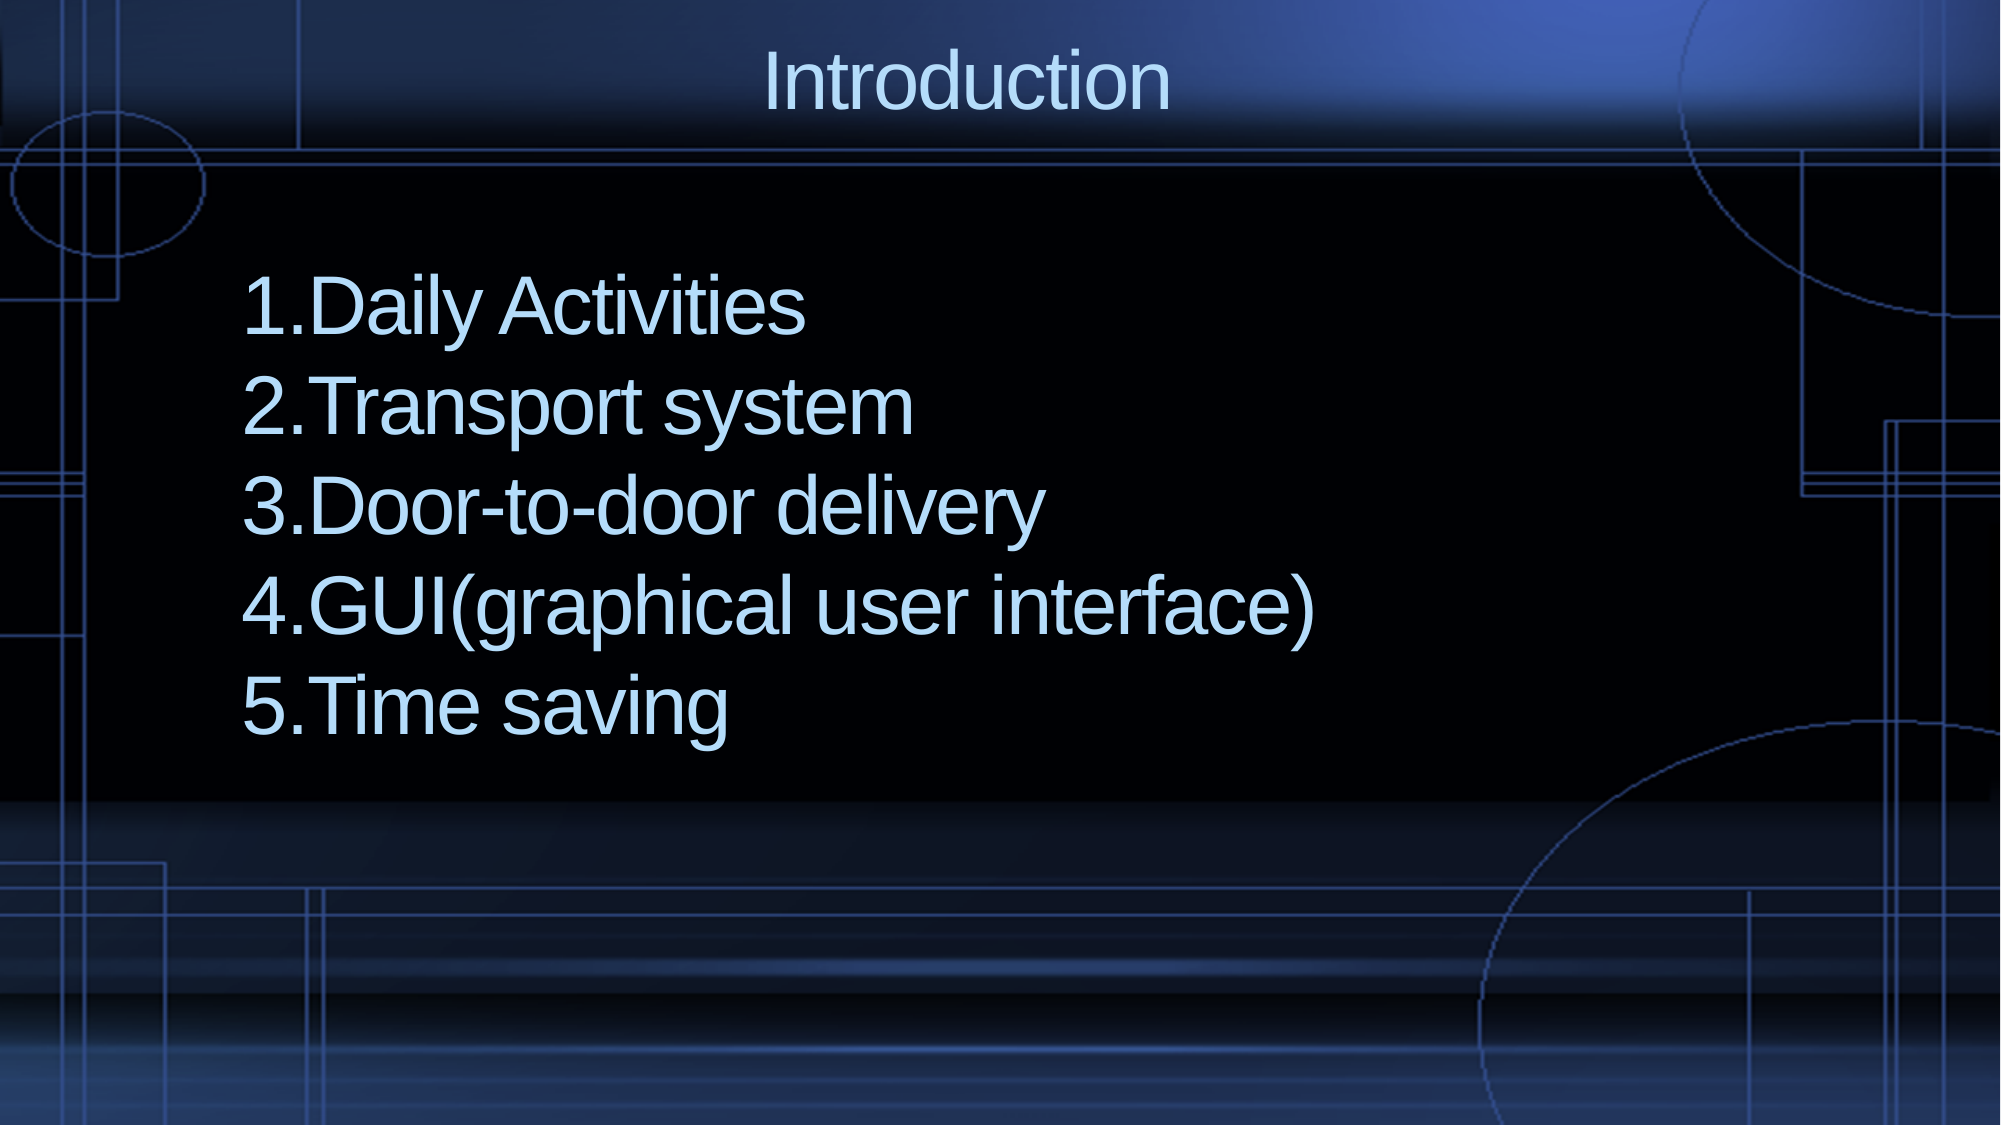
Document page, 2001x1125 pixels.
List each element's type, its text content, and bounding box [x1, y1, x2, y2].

title Introduction [430, 18, 1505, 157]
picture [0, 0, 2001, 1125]
text_box 1.Daily Activities 2.Transport system 3.Door-to-door delivery 4.GUI(graphical user interface) 5.Time saving [227, 243, 1657, 896]
